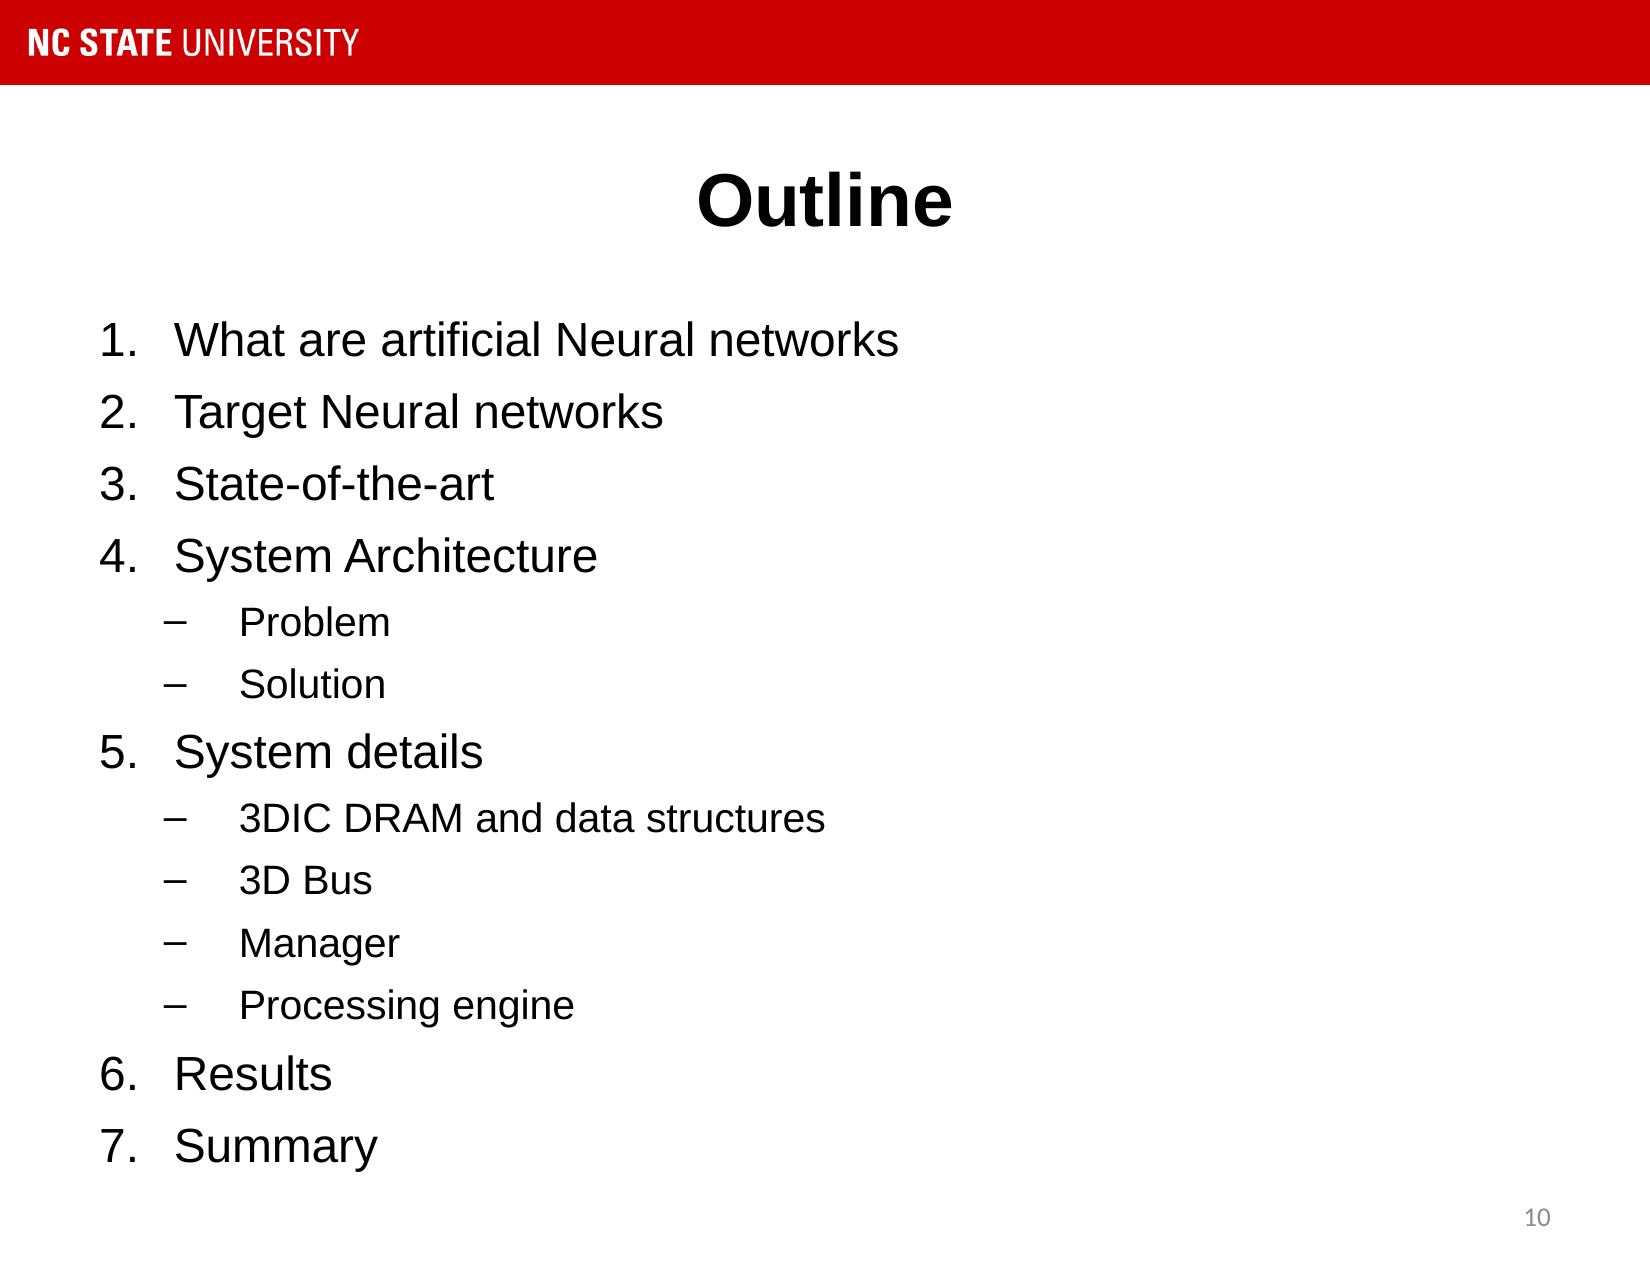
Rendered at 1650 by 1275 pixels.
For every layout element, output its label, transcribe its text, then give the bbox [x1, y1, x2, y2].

slide_number 10 [1182, 1181, 1568, 1250]
list What are artificial Neural networks Target Neural networks State-of-the-art System Architecture Problem Solution System details 3DIC DRAM and data structures 3D Bus Manager Processing engine Results Summary [82, 300, 1568, 1182]
picture [0, 0, 1650, 85]
title Outline [82, 97, 1568, 296]
